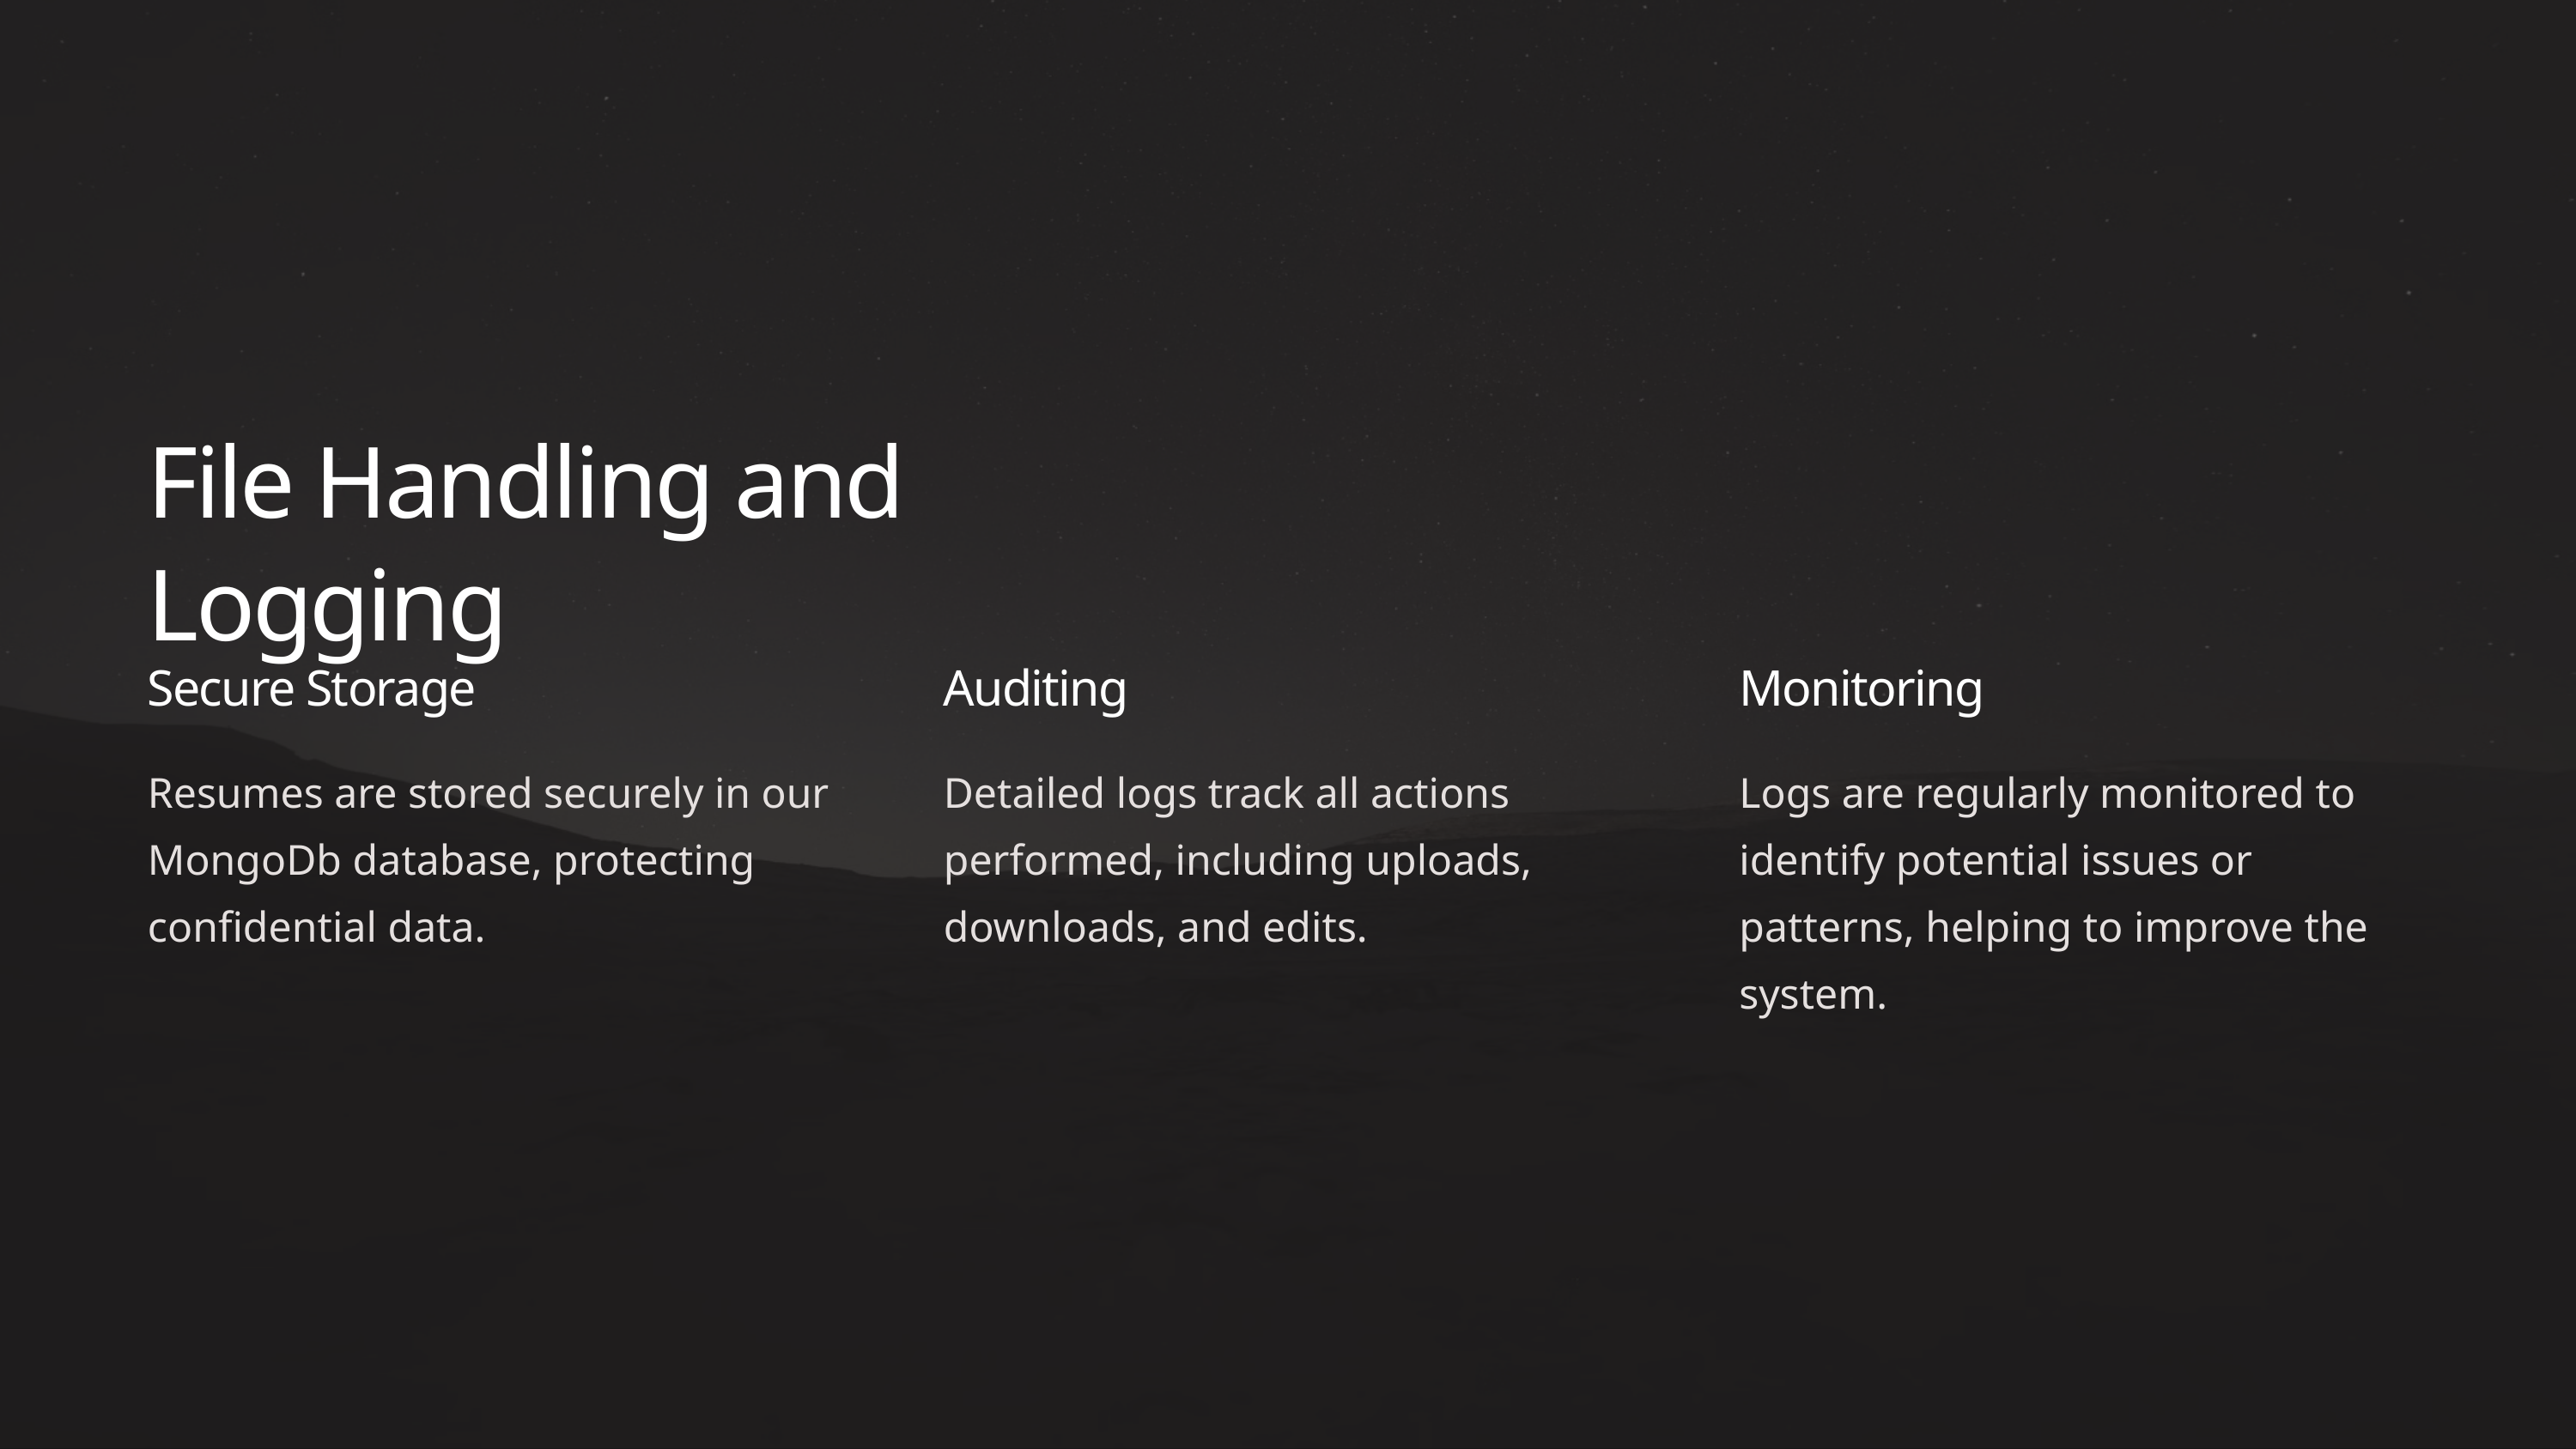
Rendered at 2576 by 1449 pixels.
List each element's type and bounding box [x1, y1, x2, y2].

text_box [0, 0, 2576, 1449]
